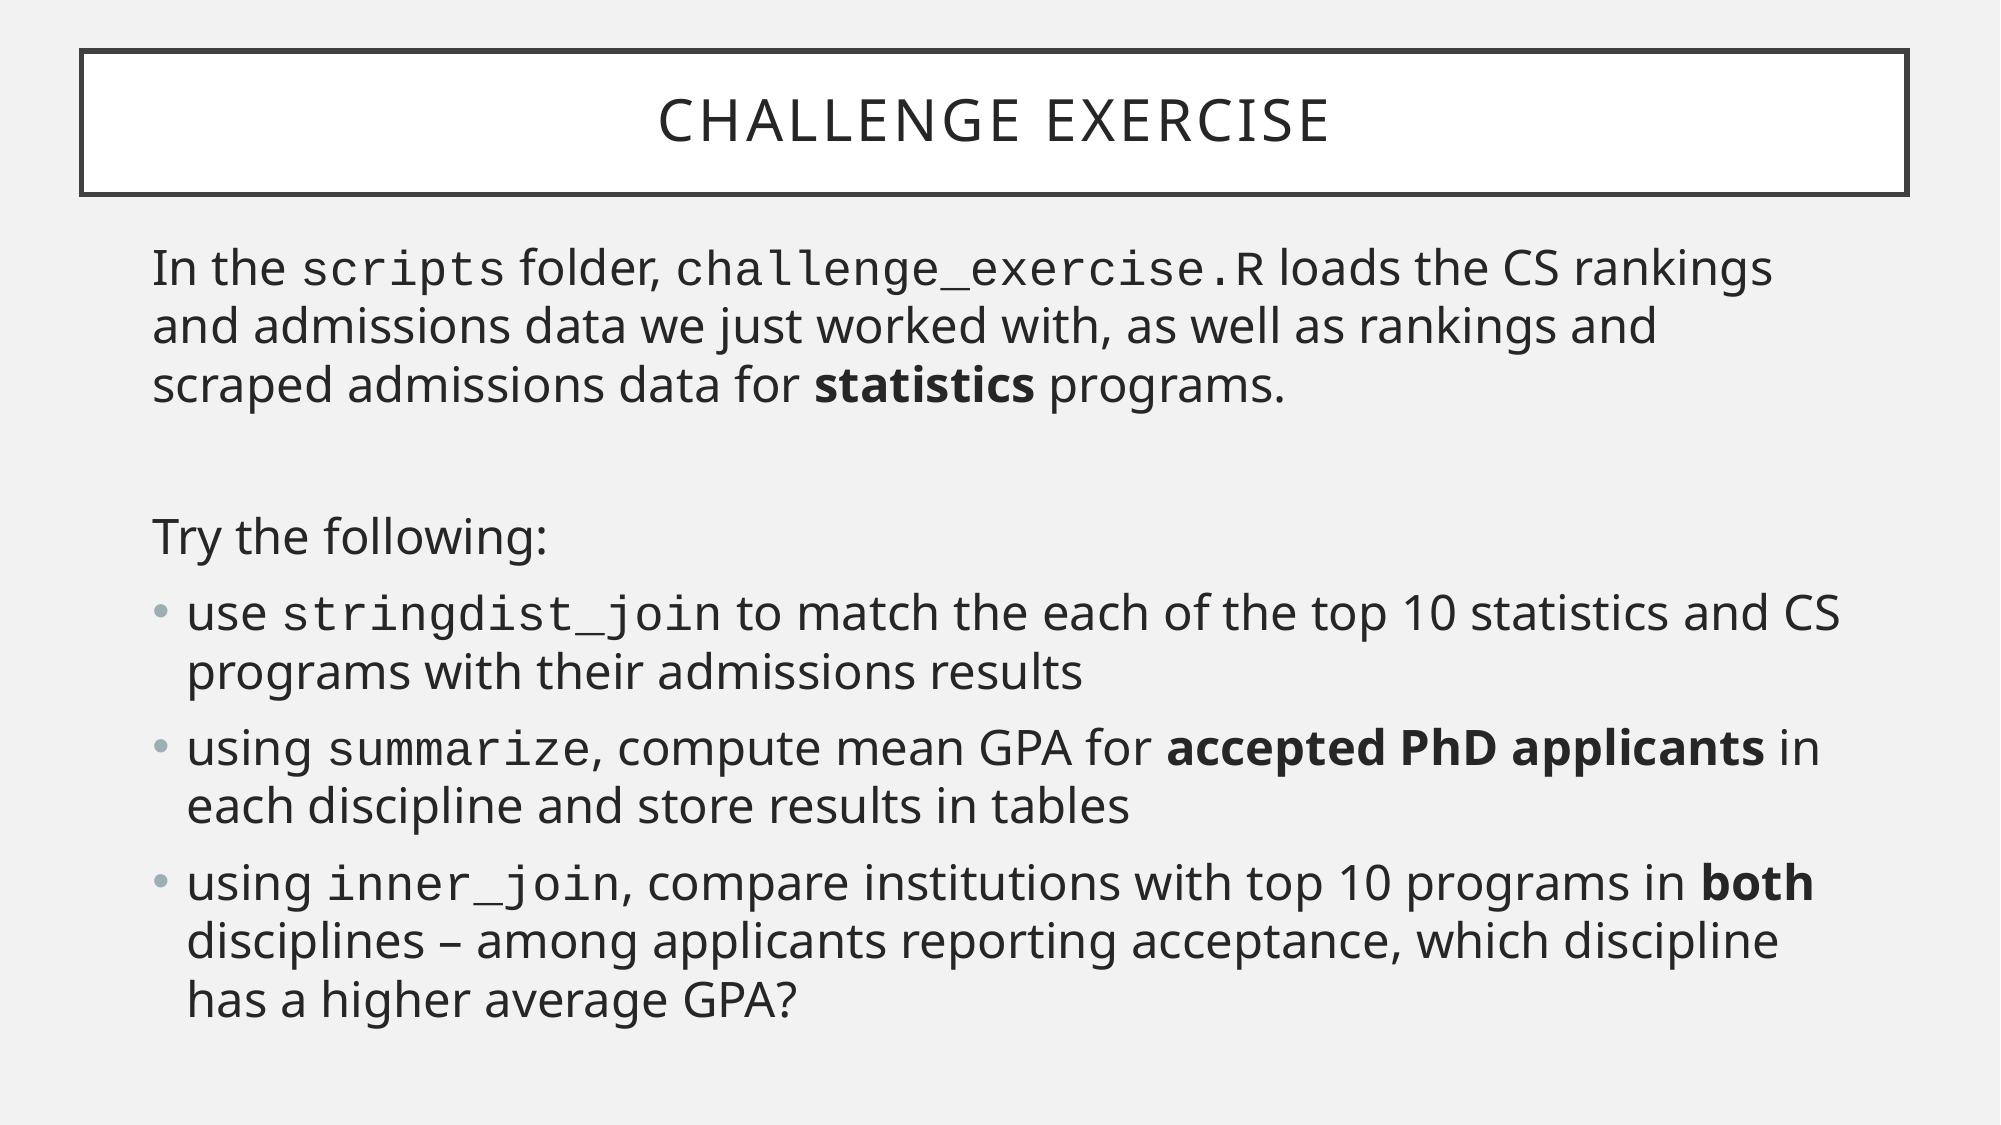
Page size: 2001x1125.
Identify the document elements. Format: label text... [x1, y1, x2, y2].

list In the scripts folder, challenge_exercise.R loads the CS rankings and admissions data we just worked with, as well as rankings and scraped admissions data for statistics programs. Try the following: use stringdist_join to match the each of the top 10 statistics and CS programs with their admissions results using summarize, compute mean GPA for accepted PhD applicants in each discipline and store results in tables using inner_join, compare institutions with top 10 programs in both disciplines – among applicants reporting acceptance, which discipline has a higher average GPA? [137, 228, 1863, 1037]
title CHALLENGE EXERCISE [79, 48, 1910, 197]
